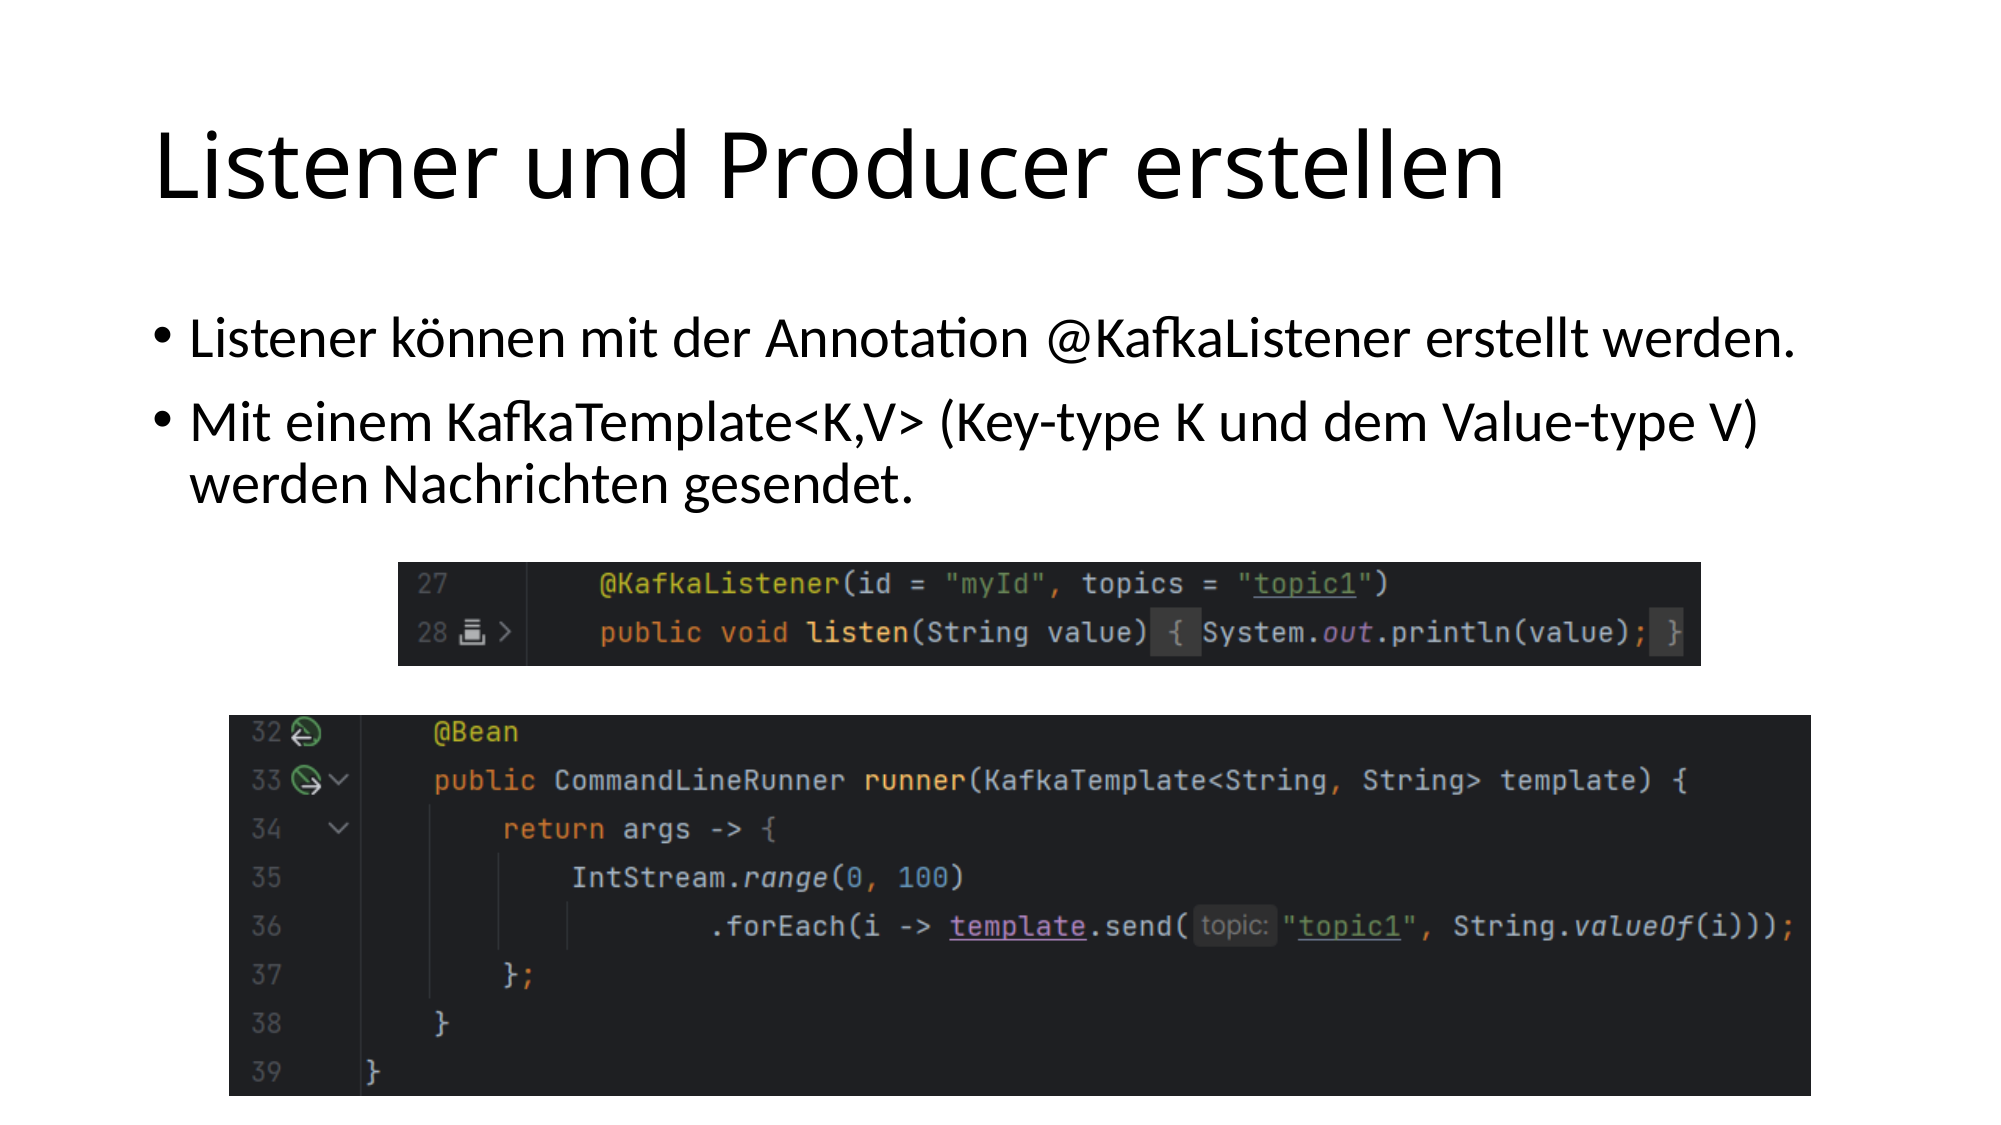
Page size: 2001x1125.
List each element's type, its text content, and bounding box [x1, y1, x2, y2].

picture [229, 715, 1811, 1096]
list Listener können mit der Annotation @KafkaListener erstellt werden. Mit einem KafkaTemplate<K,V> (Key-type K und dem Value-type V) werden Nachrichten gesendet. [137, 299, 1863, 1014]
picture [398, 562, 1701, 666]
title Listener und Producer erstellen [137, 59, 1863, 278]
